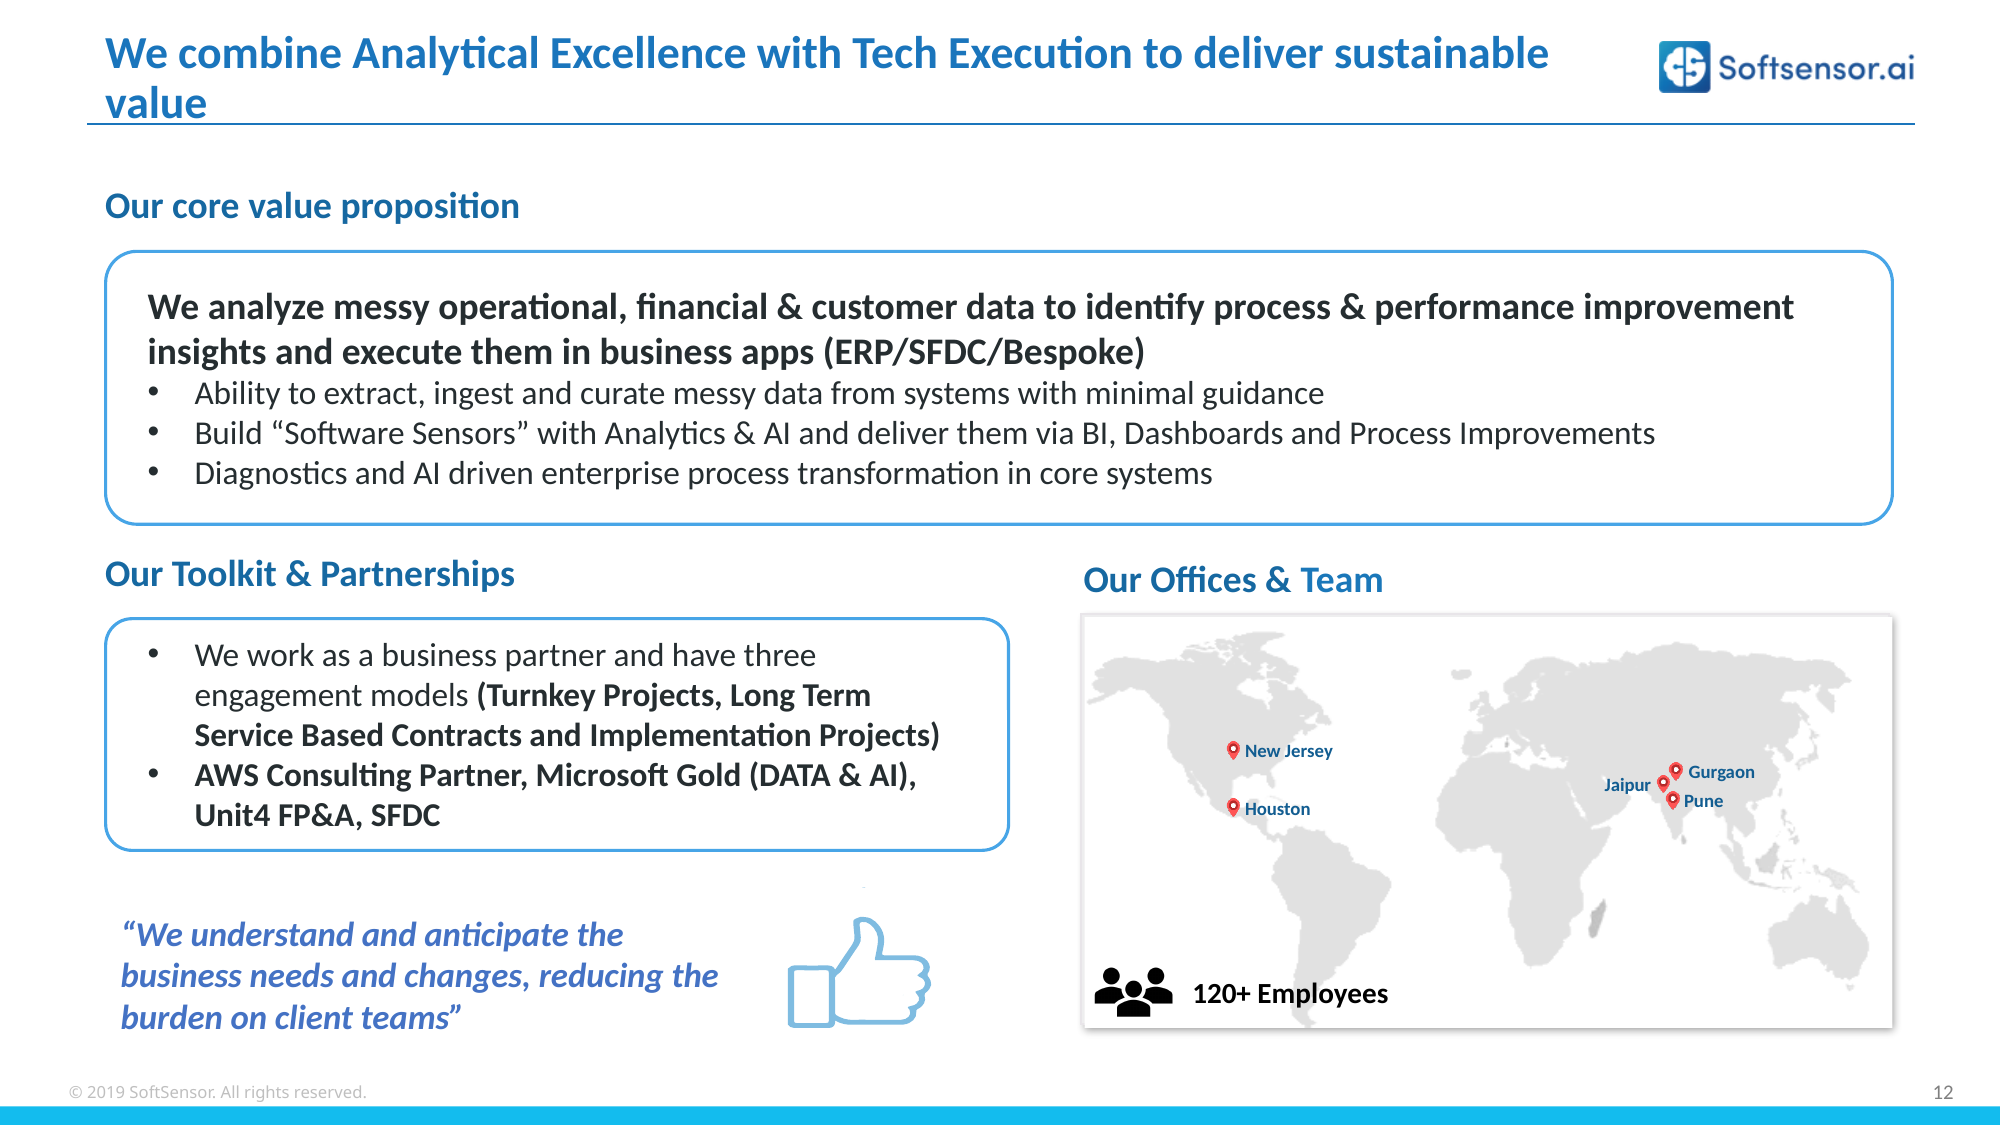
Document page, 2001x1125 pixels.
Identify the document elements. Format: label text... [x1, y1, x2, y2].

text_box We work as a business partner and have three engagement models (Turnkey Projects, Long Term Service Based Contracts and Implementation Projects) AWS Consulting Partner, Microsoft Gold (DATA & AI), Unit4 FP&A, SFDC [132, 625, 982, 841]
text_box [1224, 731, 1351, 770]
text_box [104, 250, 1894, 526]
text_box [1663, 781, 1749, 820]
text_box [1589, 765, 1666, 803]
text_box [1081, 614, 1893, 1028]
text_box “We understand and anticipate the business needs and changes, reducing the burden on client teams” [105, 903, 735, 1045]
text_box [104, 617, 1010, 852]
text_box Our Toolkit & Partnerships [90, 541, 1009, 601]
text_box Our Offices & Team [1068, 547, 1865, 608]
list We combine Analytical Excellence with Tech Execution to deliver sustainable value ​ [90, 38, 1629, 120]
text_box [787, 887, 932, 1029]
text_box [1666, 752, 1774, 791]
text_box Our core value proposition [90, 173, 537, 234]
picture [1659, 41, 1921, 93]
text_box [1089, 947, 1499, 1037]
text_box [1224, 788, 1351, 827]
